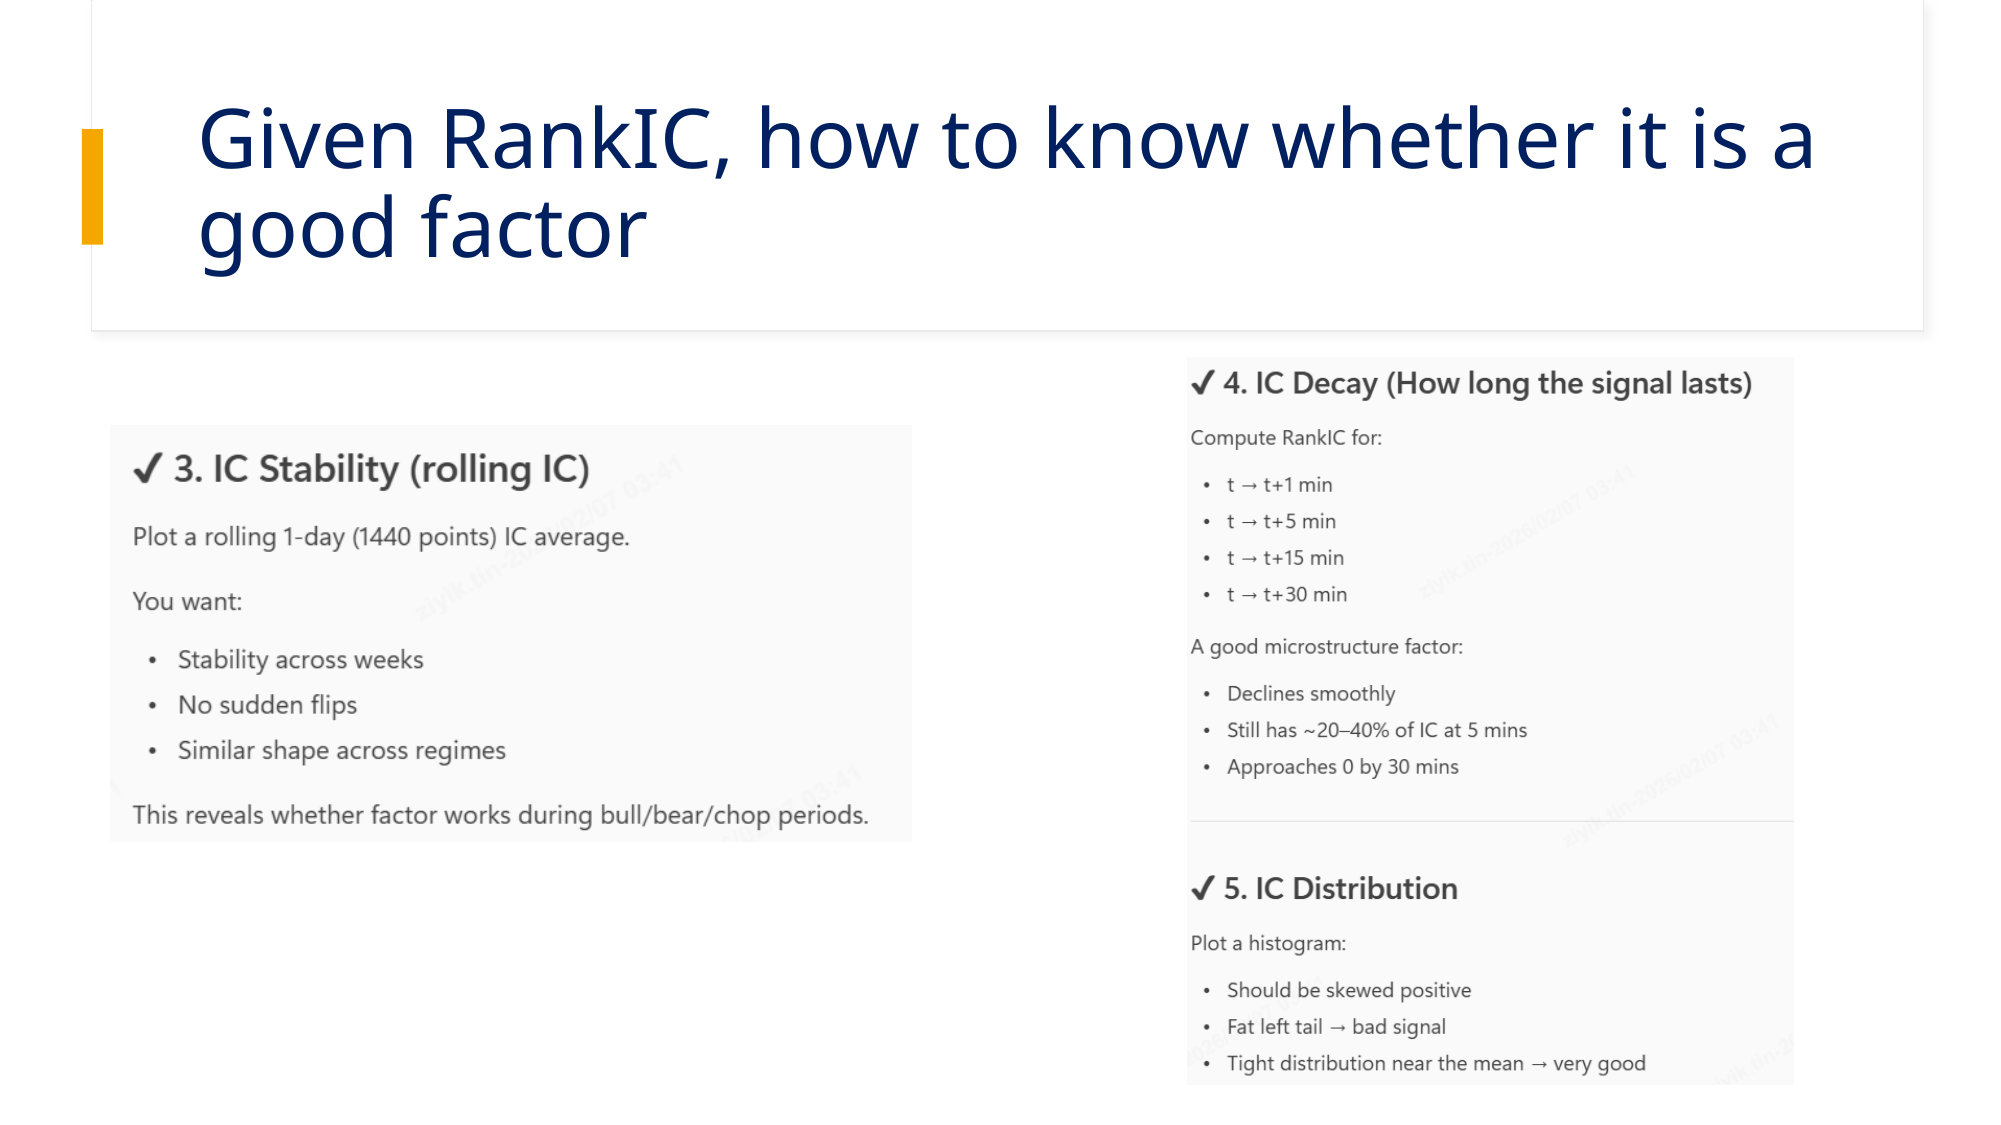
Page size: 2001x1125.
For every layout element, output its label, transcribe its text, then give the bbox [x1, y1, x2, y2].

title Given RankIC, how to know whether it is a good factor [183, 90, 1909, 284]
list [110, 425, 912, 842]
picture [1186, 357, 1794, 1085]
